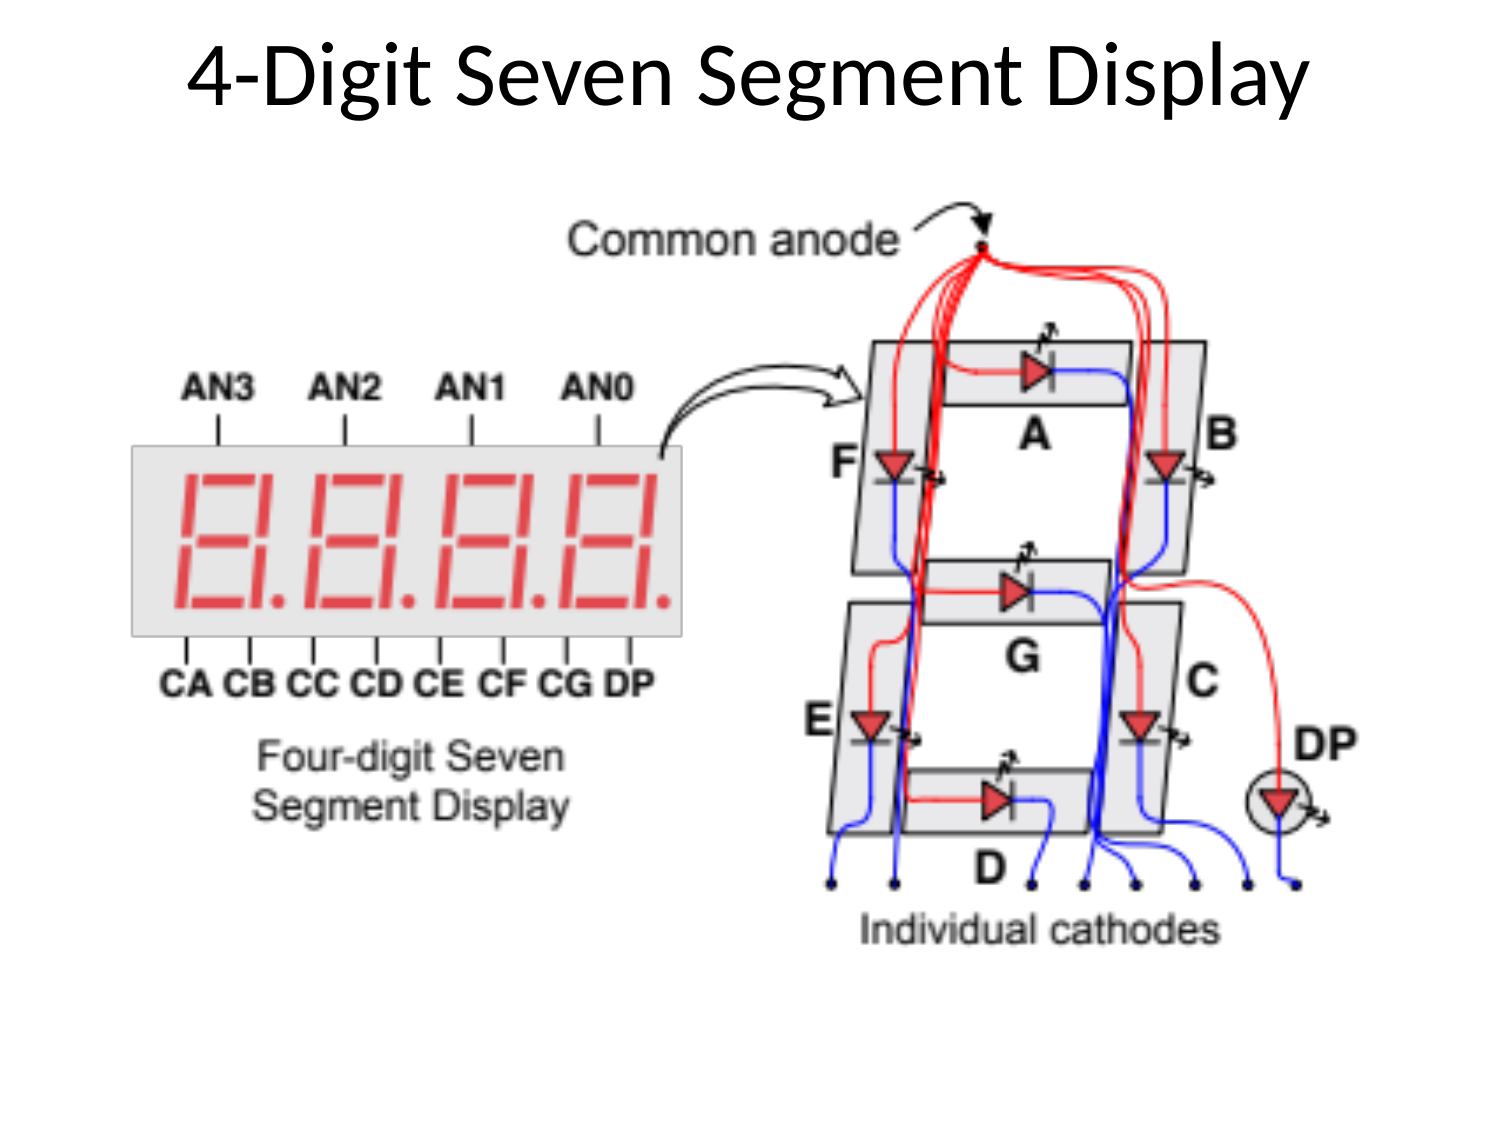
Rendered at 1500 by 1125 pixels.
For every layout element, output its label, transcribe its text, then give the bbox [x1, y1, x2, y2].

text_box 4-Digit Seven Segment Display [74, 6, 1425, 194]
picture [105, 193, 1395, 988]
